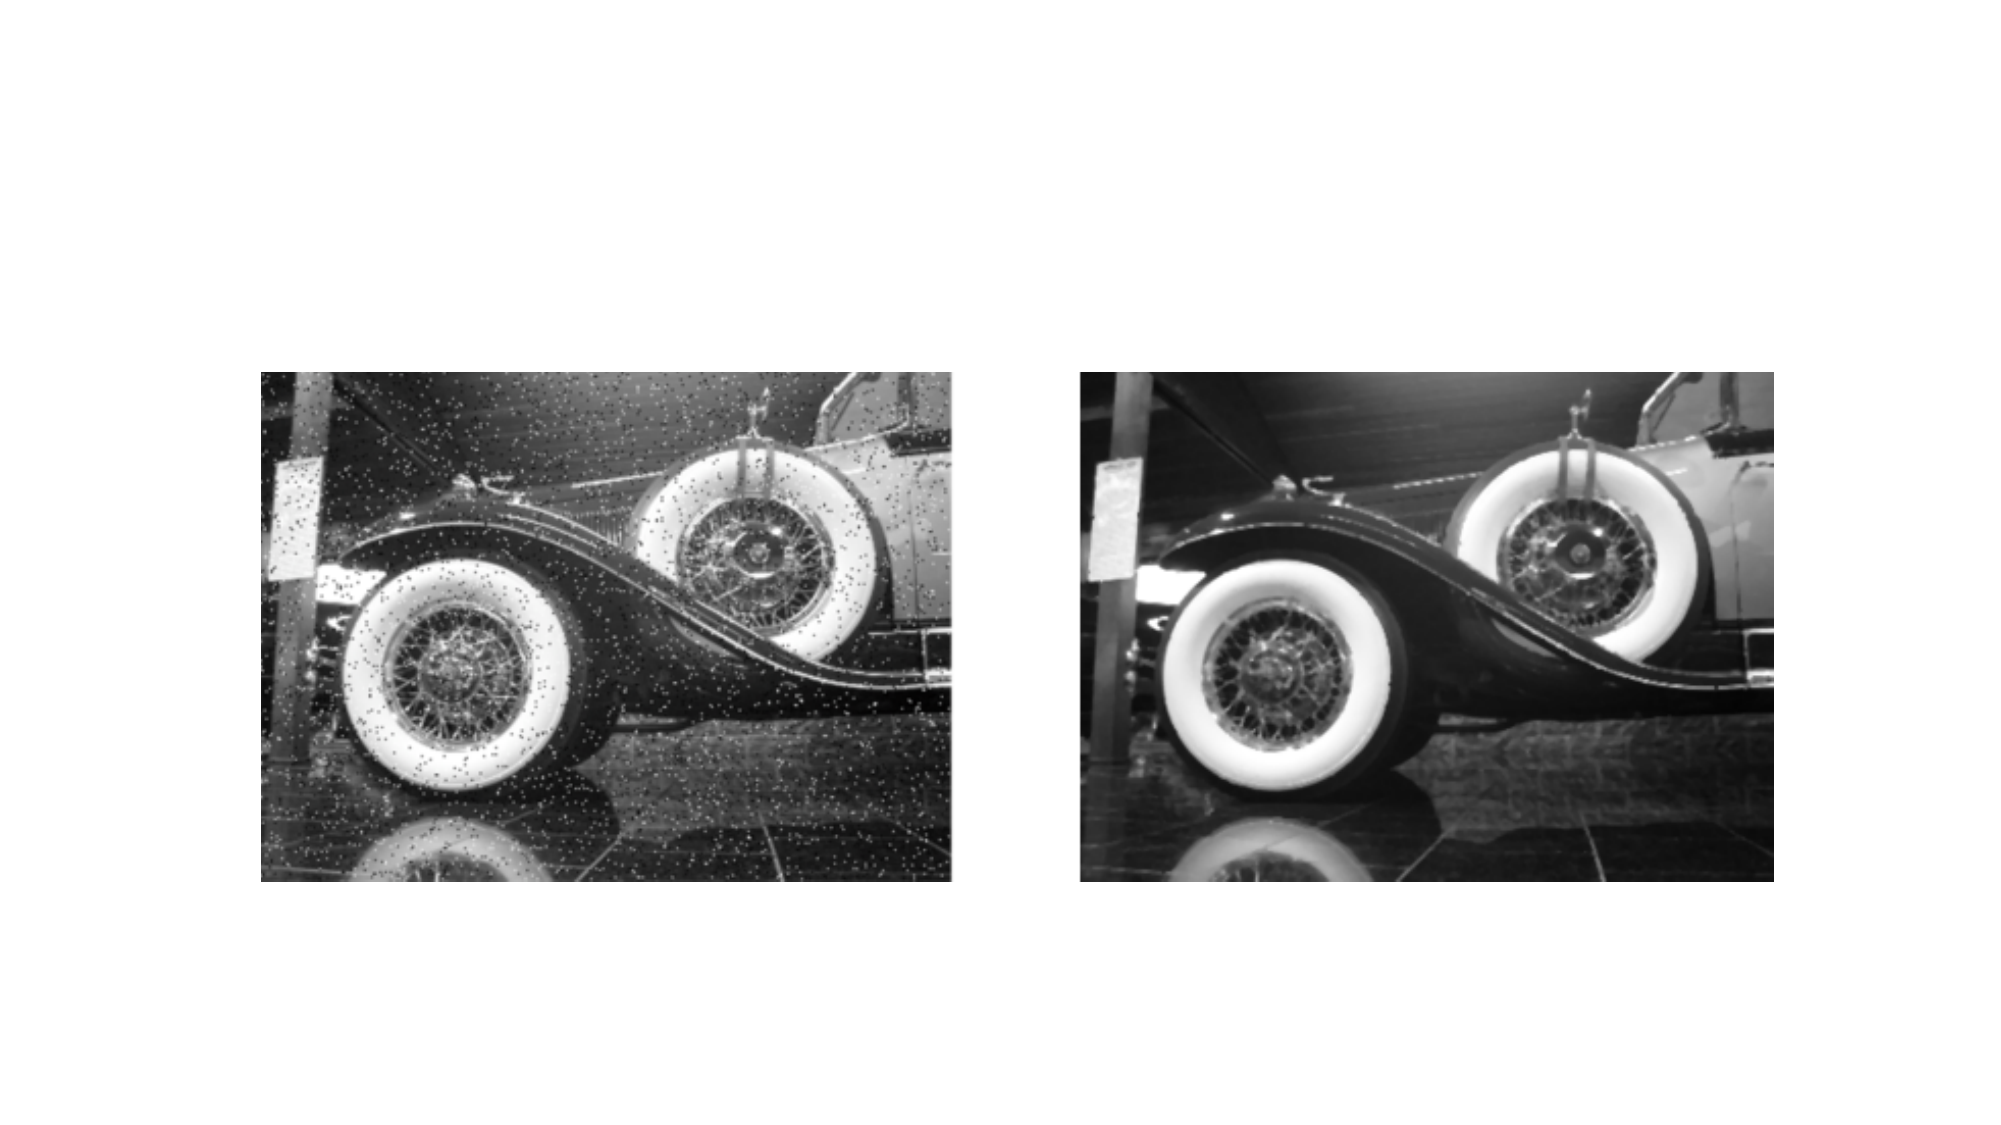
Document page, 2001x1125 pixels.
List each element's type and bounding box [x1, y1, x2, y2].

list [261, 372, 1774, 882]
